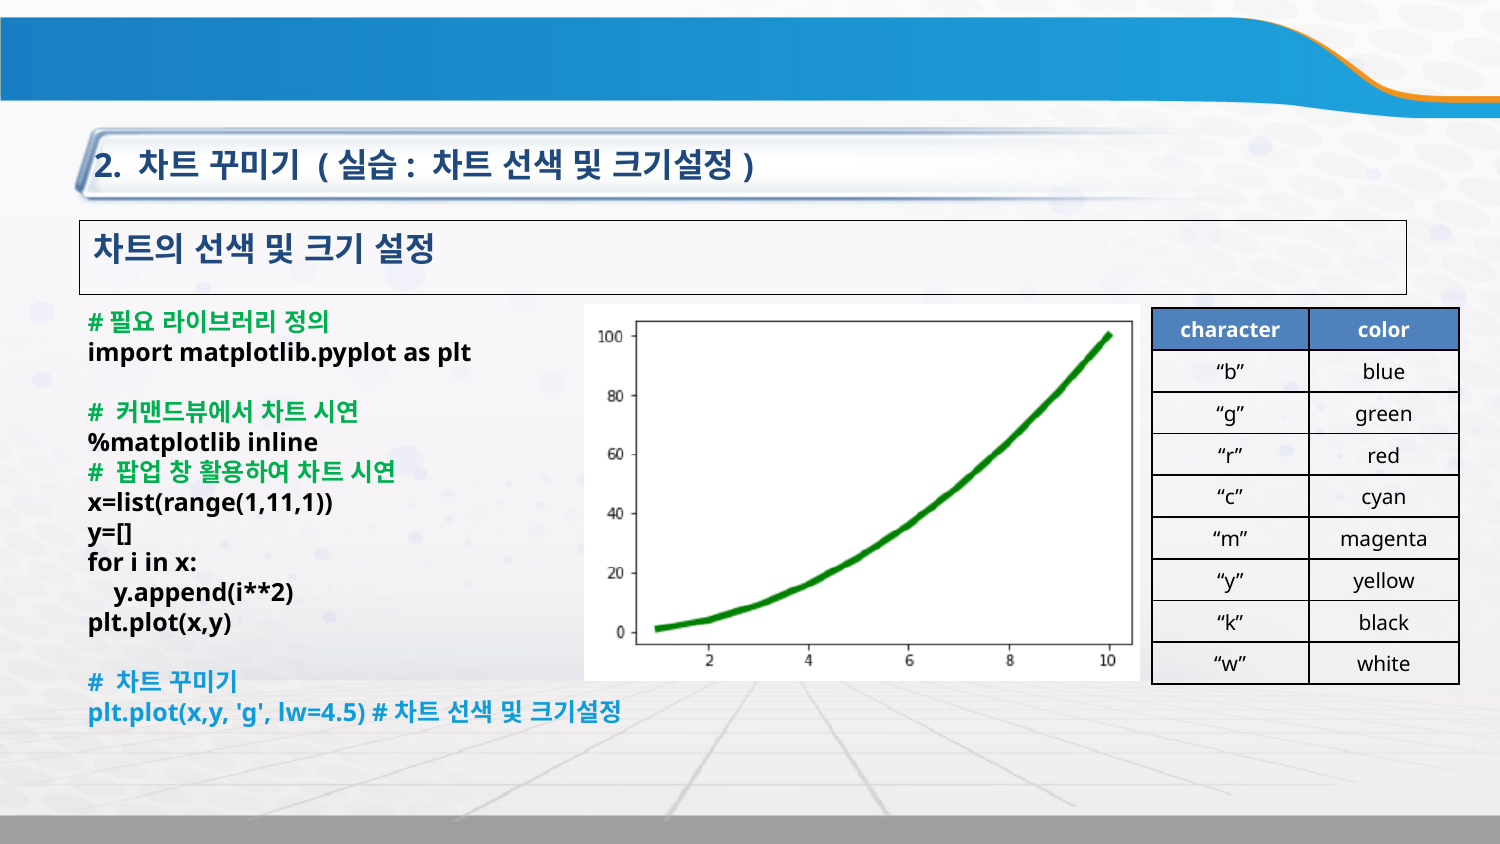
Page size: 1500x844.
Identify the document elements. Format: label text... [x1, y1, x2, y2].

text_box 차트의 선색 및 크기 설정 [79, 220, 1407, 295]
table_cell “r” [1153, 434, 1308, 474]
table_cell “m” [1153, 518, 1308, 558]
table_cell “g” [1153, 393, 1308, 433]
table_cell blue [1310, 351, 1458, 391]
table_header color [1310, 309, 1458, 349]
table_cell green [1310, 393, 1458, 433]
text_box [74, 126, 1289, 208]
table_cell “k” [1153, 601, 1308, 641]
picture [0, 0, 1500, 844]
table_cell “w” [1153, 643, 1308, 683]
table_cell magenta [1310, 518, 1458, 558]
table_cell black [1310, 601, 1458, 641]
table_cell “c” [1153, 476, 1308, 516]
table_cell red [1310, 434, 1458, 474]
table_header character [1153, 309, 1308, 349]
text_box #필요 라이브러리 정의 import matplotlib.pyplot as plt # 커맨드뷰에서 차트 시연 %matplotlib inline # 팝업 창 활용하여 차트 시연 x=list(range(1,11,1)) y=[] for i in x: y.append(i**2) plt.plot(x,y) # 차트 꾸미기 plt.plot(x,y, 'g', lw=4.5) #차트 선색 및 크기설정 [72, 299, 823, 734]
table_cell white [1310, 643, 1458, 683]
table_cell “b” [1153, 351, 1308, 391]
table_cell “y” [1153, 560, 1308, 600]
table_cell cyan [1310, 476, 1458, 516]
text_box 1. 데이터 시각화하기 [29, 0, 1175, 103]
table_cell yellow [1310, 560, 1458, 600]
